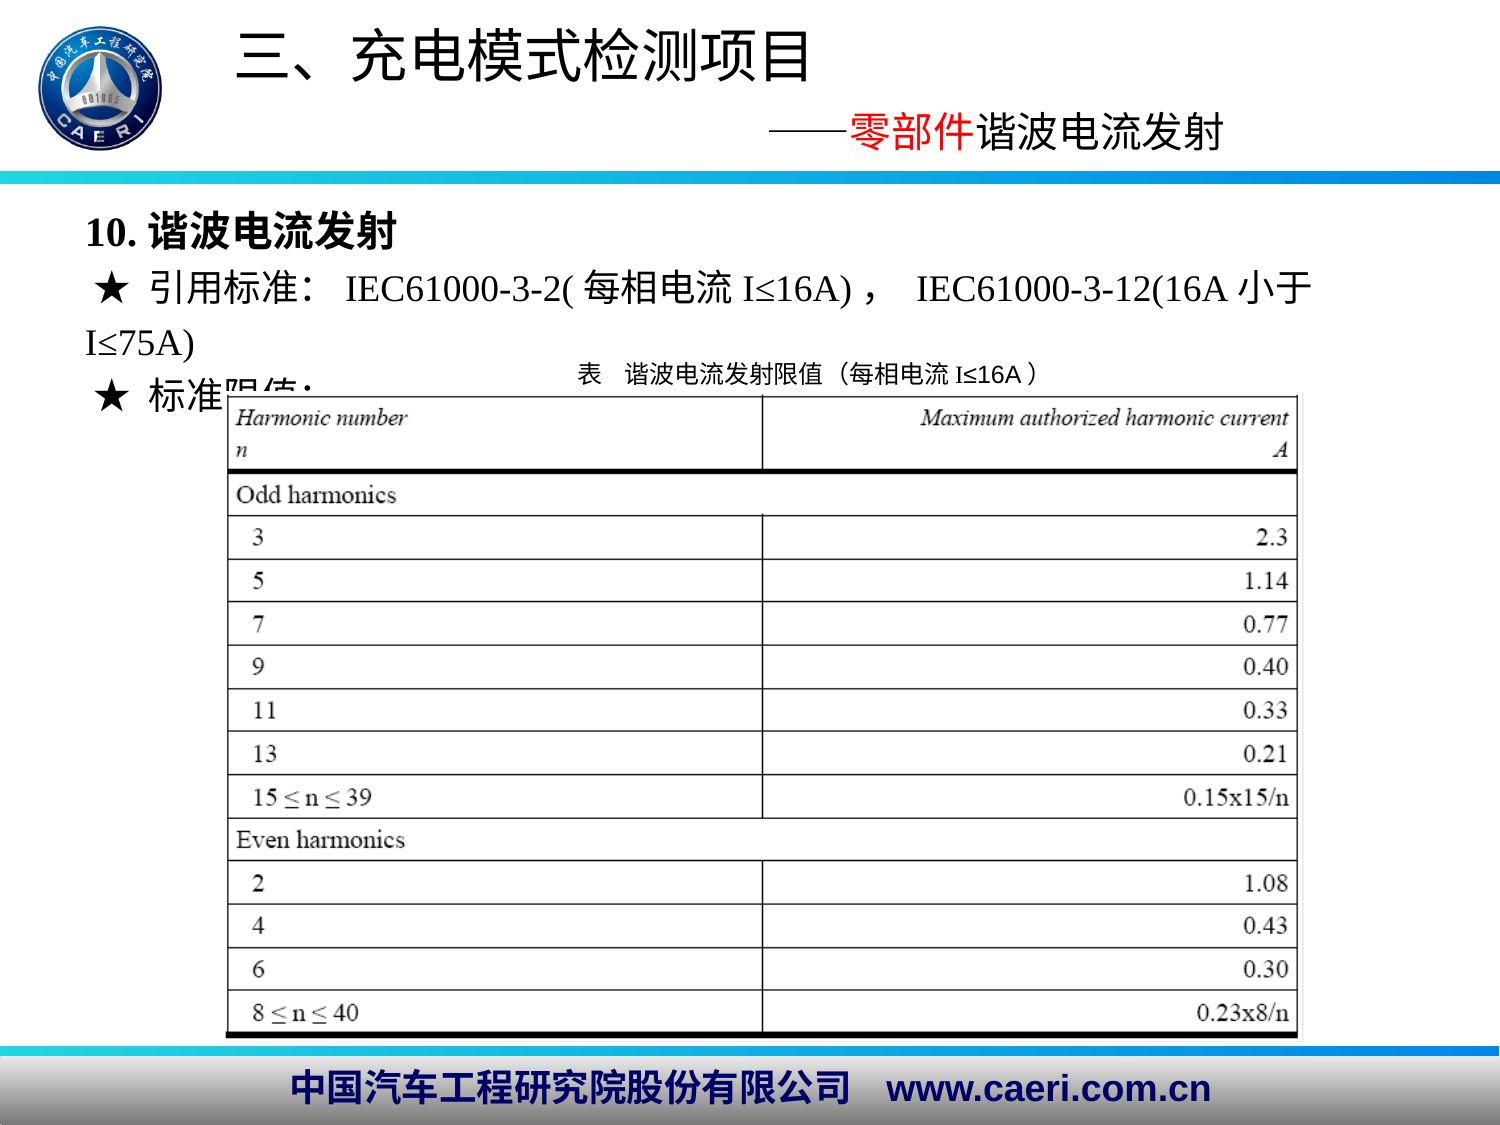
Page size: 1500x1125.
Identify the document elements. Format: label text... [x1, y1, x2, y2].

picture [609, 1047, 657, 1057]
picture [35, 23, 164, 153]
text_box 表 谐波电流发射限值（每相电流I≤16A） [562, 351, 1090, 389]
picture [222, 391, 1302, 1041]
title 三、充电模式检测项目 ——零部件谐波电流发射 [218, 11, 1425, 164]
text_box 10.谐波电流发射 ★ 引用标准：IEC61000-3-2(每相电流I≤16A)， IEC61000-3-12(16A小于I≤75A) ★ 标准限值： [70, 187, 1407, 425]
